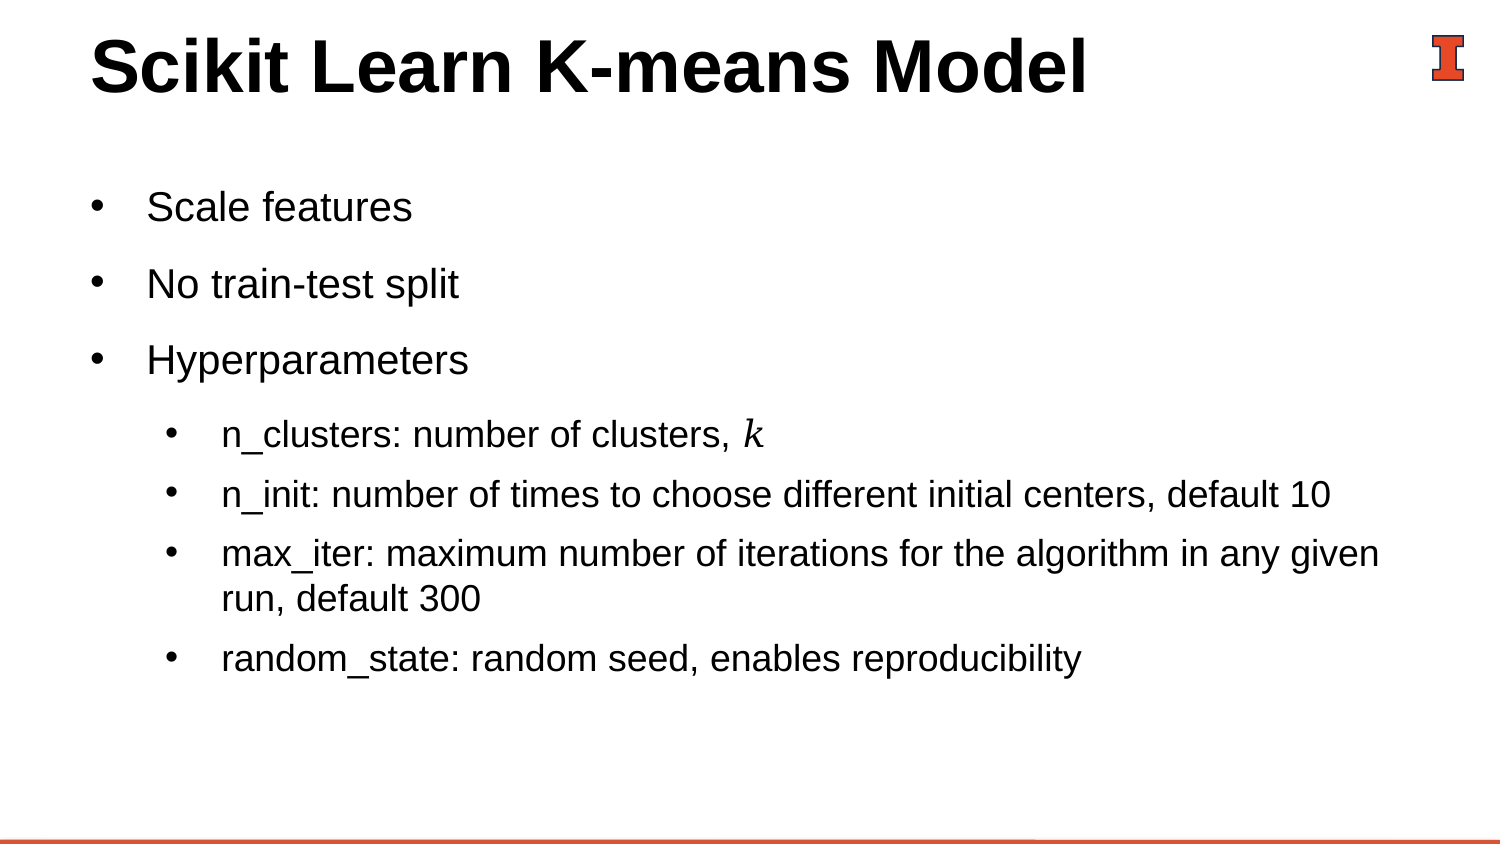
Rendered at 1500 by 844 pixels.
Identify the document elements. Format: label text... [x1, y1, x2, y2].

picture [1432, 35, 1464, 81]
title Scikit Learn K-means Model [75, 10, 1404, 128]
list Scale features No train-test split Hyperparameters n_clusters: number of clusters, 𝑘 n_init: number of times to choose different initial centers, default 10 max_iter: maximum number of iterations for the algorithm in any given run, default 300 random_state: random seed, enables reproducibility [75, 128, 1404, 796]
